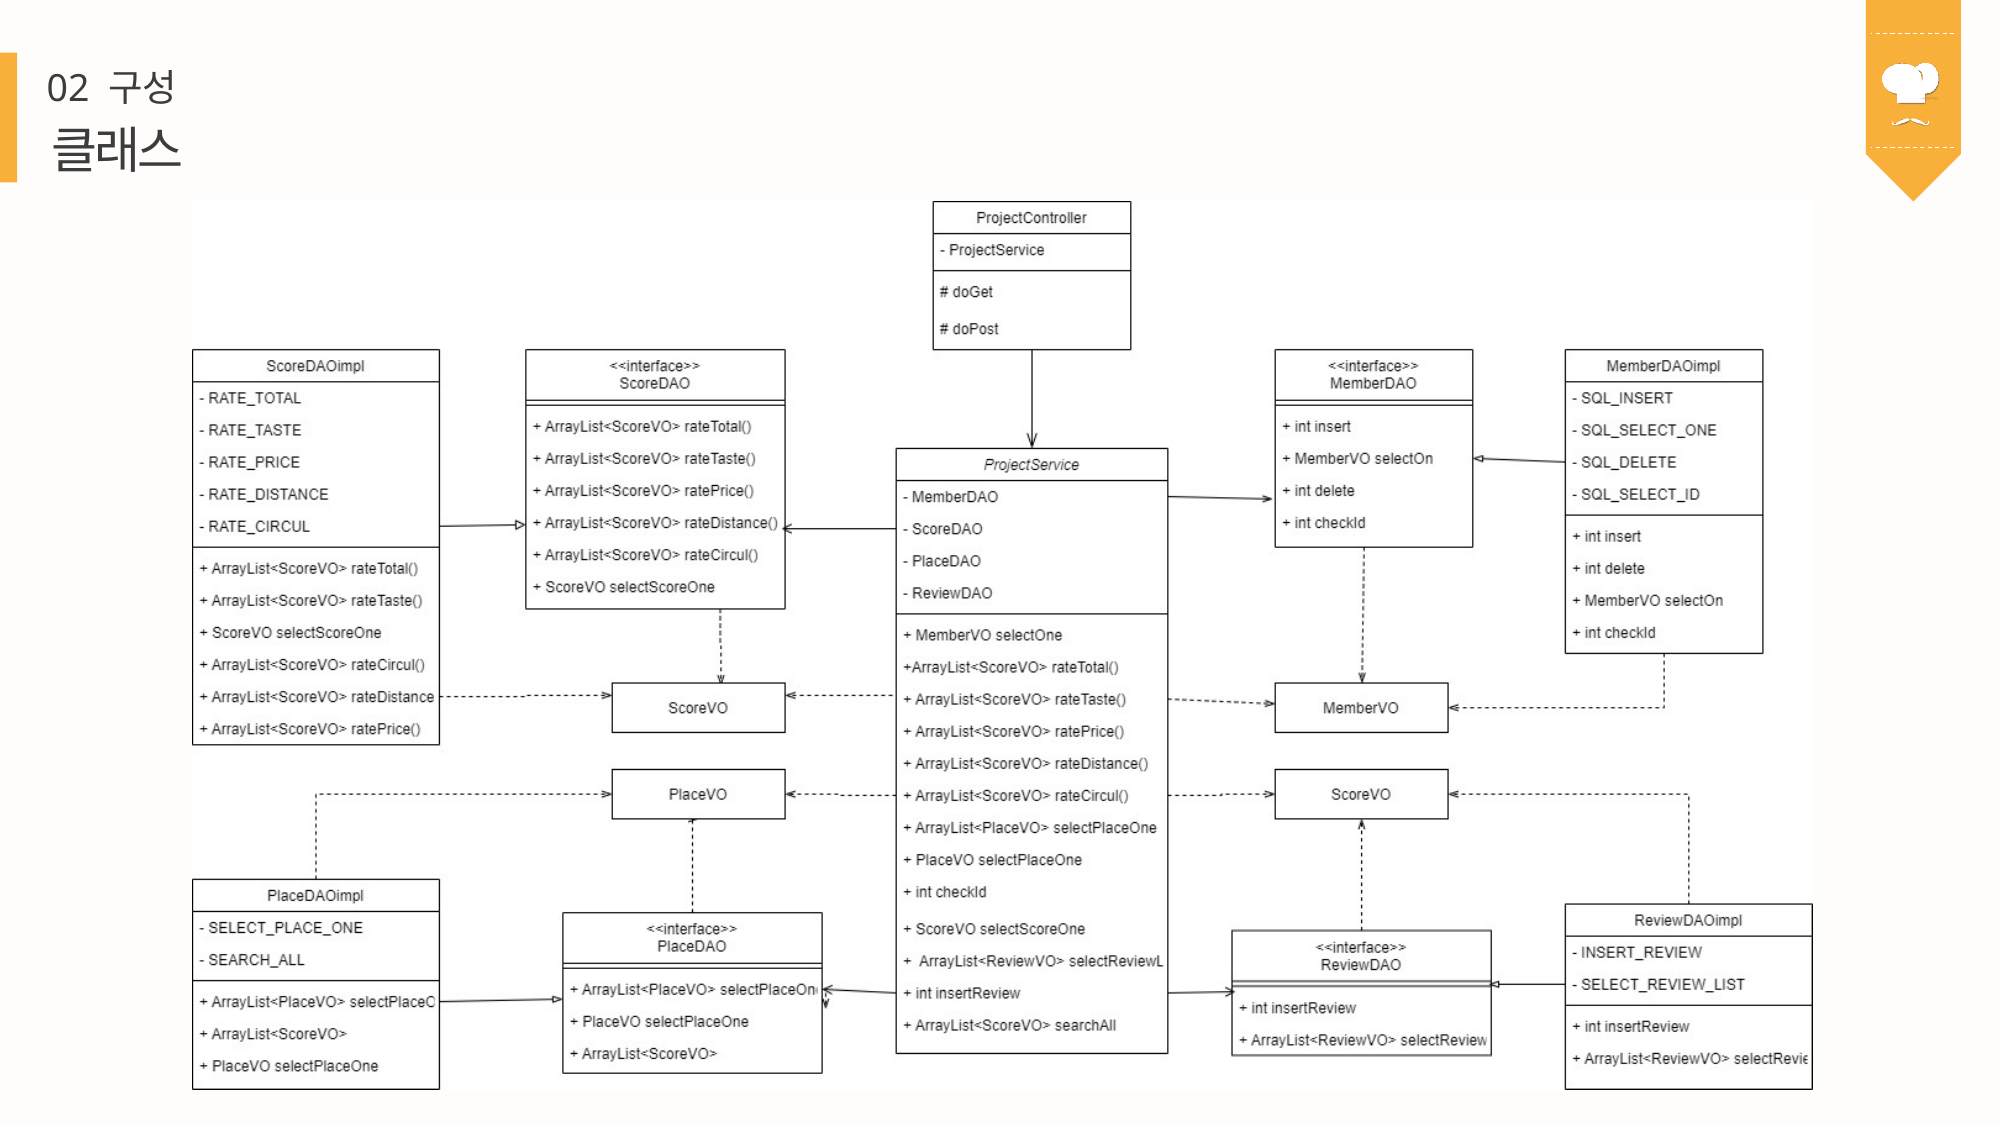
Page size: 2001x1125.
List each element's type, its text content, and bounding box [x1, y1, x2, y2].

text_box [0, 52, 18, 183]
picture [192, 201, 1813, 1090]
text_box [1865, 0, 1961, 202]
text_box 클래스 [37, 110, 199, 186]
text_box 02 구성 [31, 56, 193, 117]
